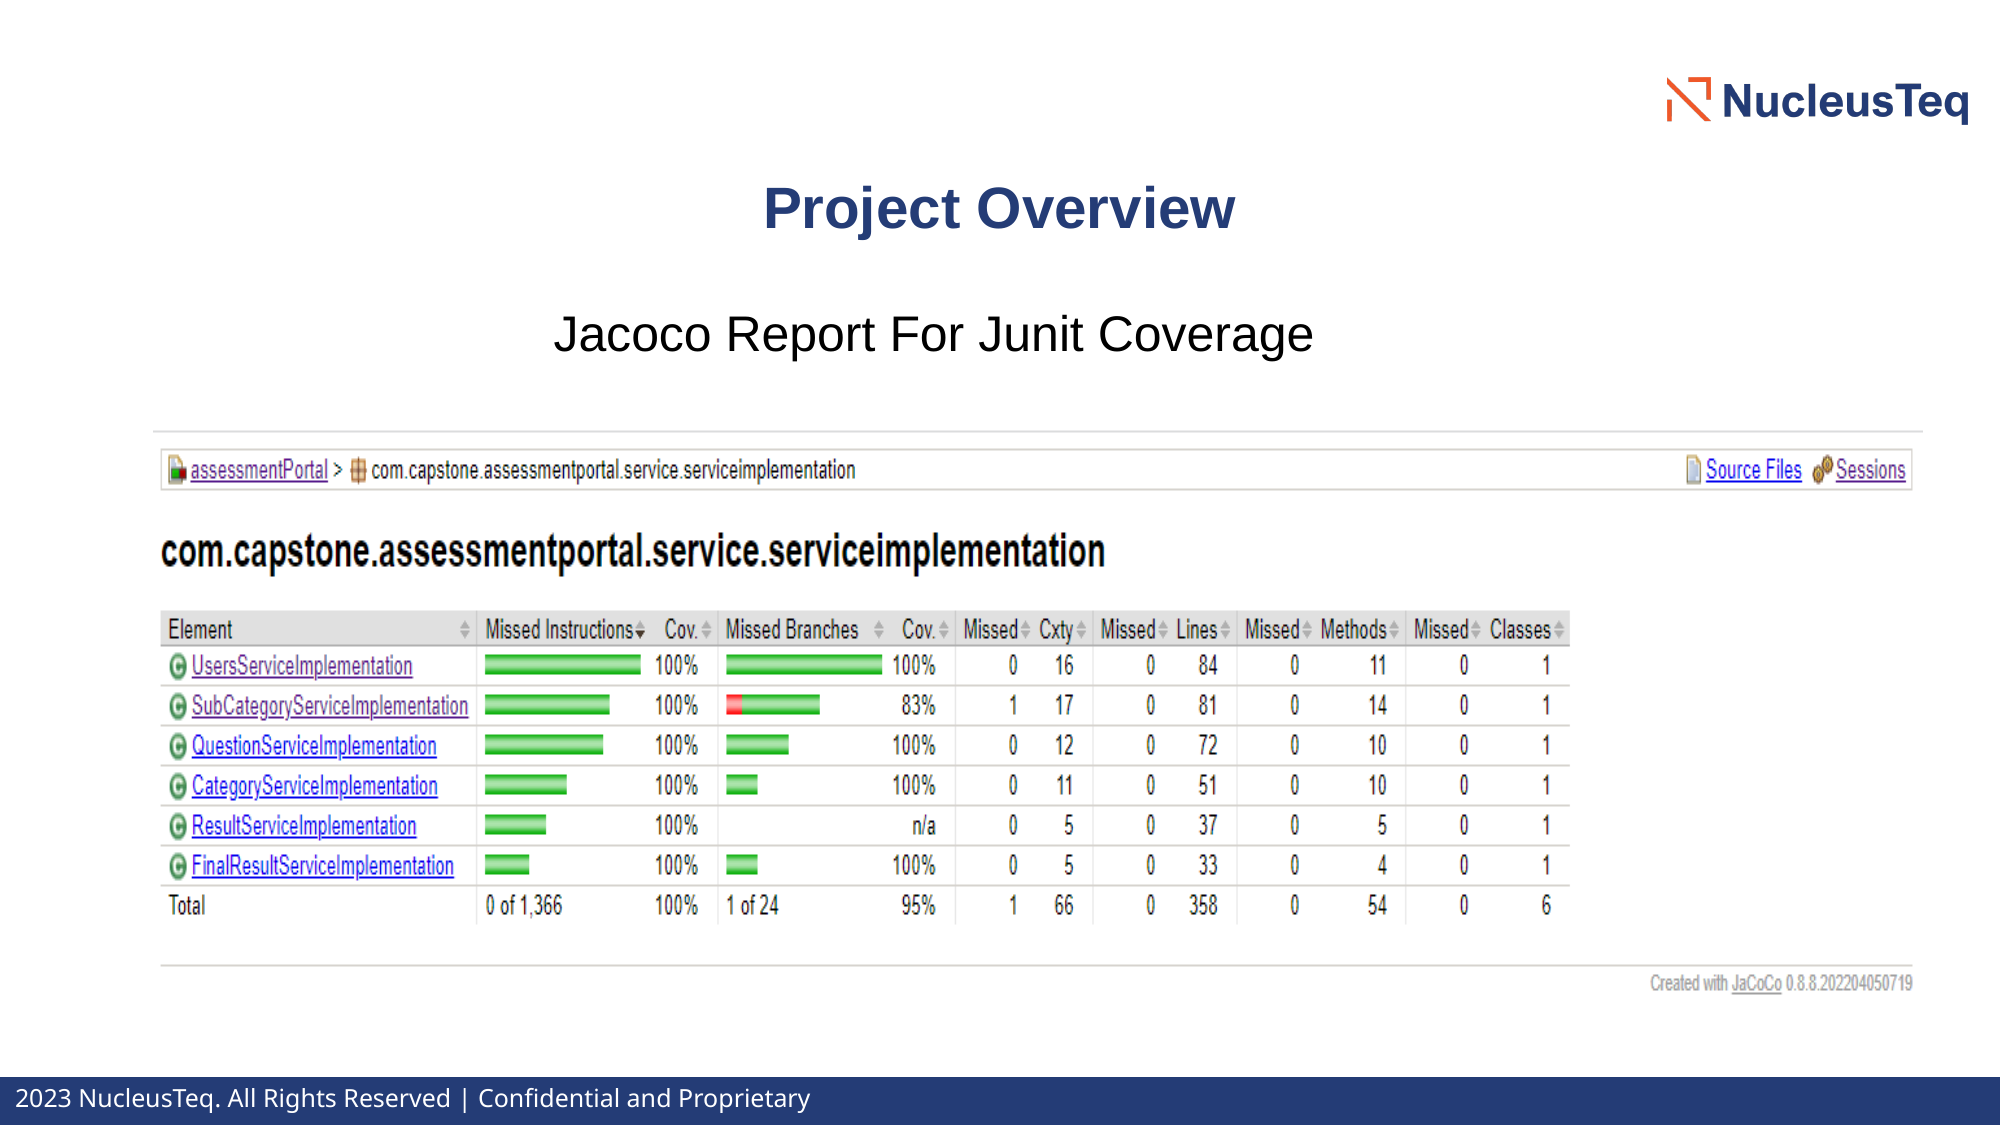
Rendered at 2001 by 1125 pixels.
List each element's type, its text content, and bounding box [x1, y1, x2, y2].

text_box Jacoco Report For Junit Coverage [153, 294, 1854, 426]
picture [1667, 77, 1968, 125]
list Project Overview [56, 170, 1944, 295]
text_box 2023 NucleusTeq. All Rights Reserved | Confidential and Proprietary [0, 1072, 970, 1125]
text_box [970, 1077, 2000, 1125]
picture [153, 427, 1923, 1011]
